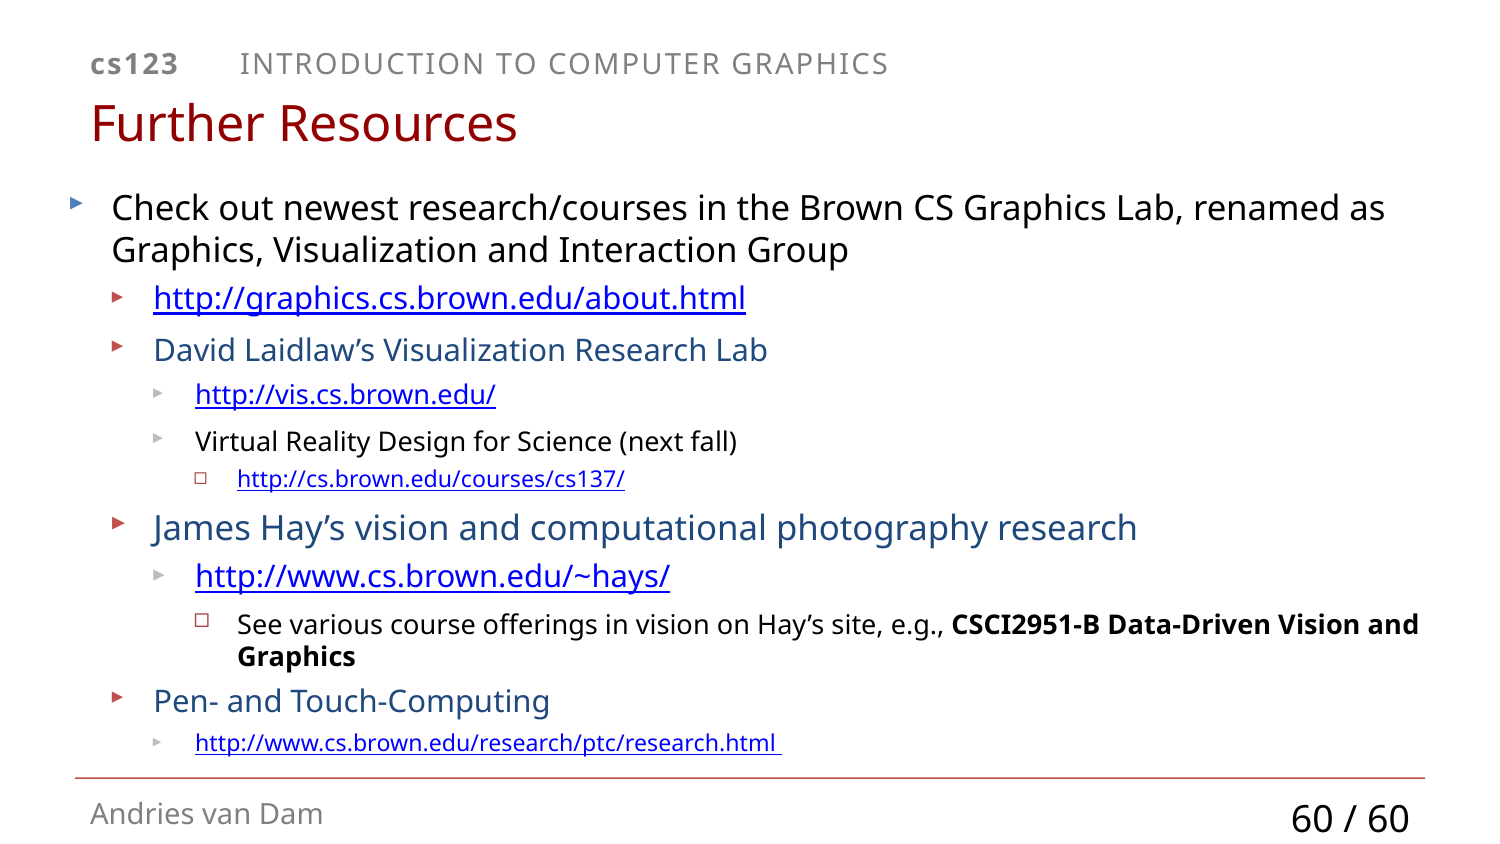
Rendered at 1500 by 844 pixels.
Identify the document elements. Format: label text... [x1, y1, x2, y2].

list Check out newest research/courses in the Brown CS Graphics Lab, renamed as Graphics, Visualization and Interaction Group http://graphics.cs.brown.edu/about.html David Laidlaw’s Visualization Research Lab http://vis.cs.brown.edu/ Virtual Reality Design for Science (next fall) http://cs.brown.edu/courses/cs137/ James Hay’s vision and computational photography research http://www.cs.brown.edu/~hays/ See various course offerings in vision on Hay’s site, e.g., CSCI2951-B Data-Driven Vision and Graphics Pen- and Touch-Computing http://www.cs.brown.edu/research/ptc/research.html [24, 178, 1500, 769]
title Further Resources [75, 84, 1425, 160]
